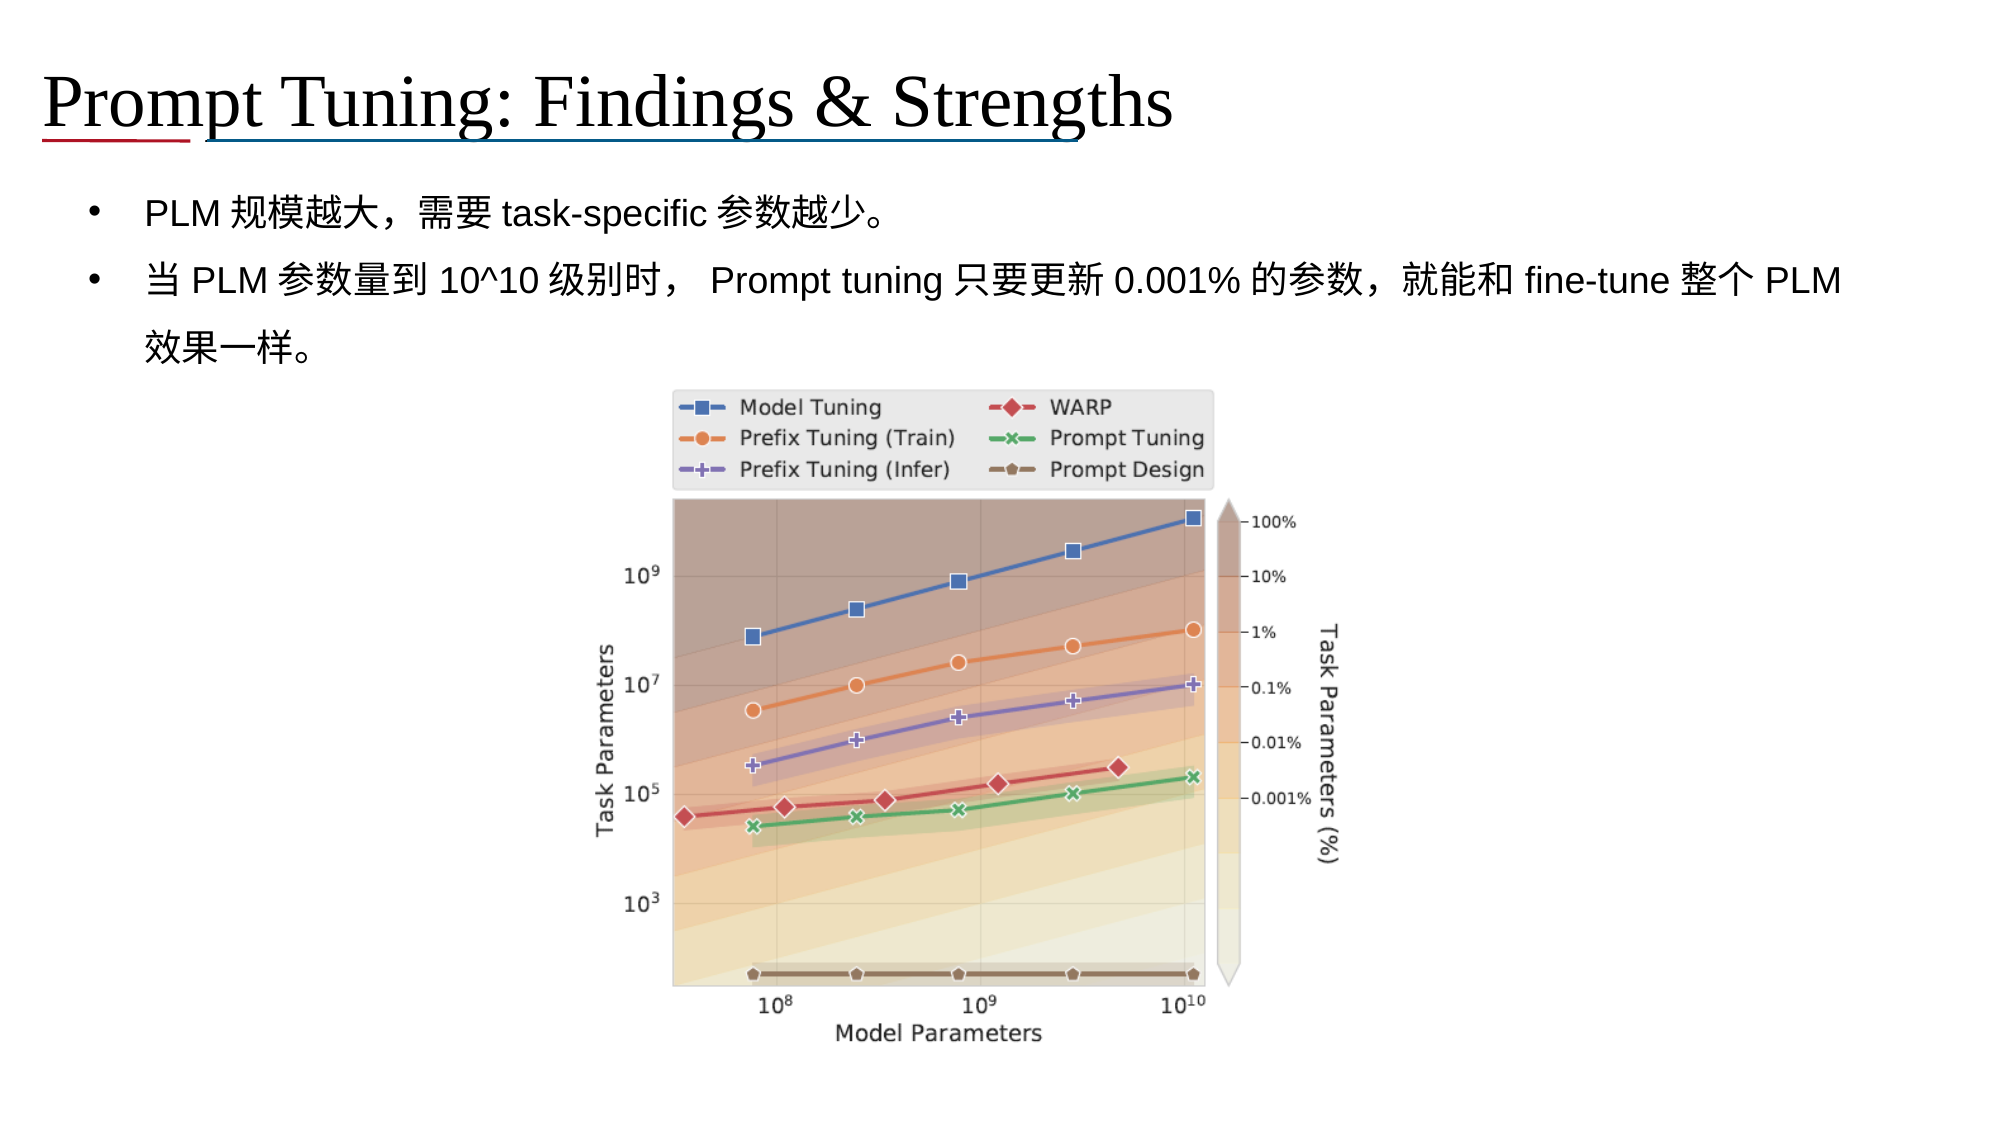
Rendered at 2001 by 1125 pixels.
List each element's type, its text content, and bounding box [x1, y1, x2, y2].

title Prompt Tuning: Findings & Strengths [27, 0, 1753, 211]
picture [589, 387, 1350, 1059]
text_box PLM规模越大，需要task-specific参数越少。 当PLM参数量到10^10级别时，Prompt tuning只要更新0.001%的参数，就能和fine-tune整个PLM效果一样。 [73, 158, 1866, 376]
